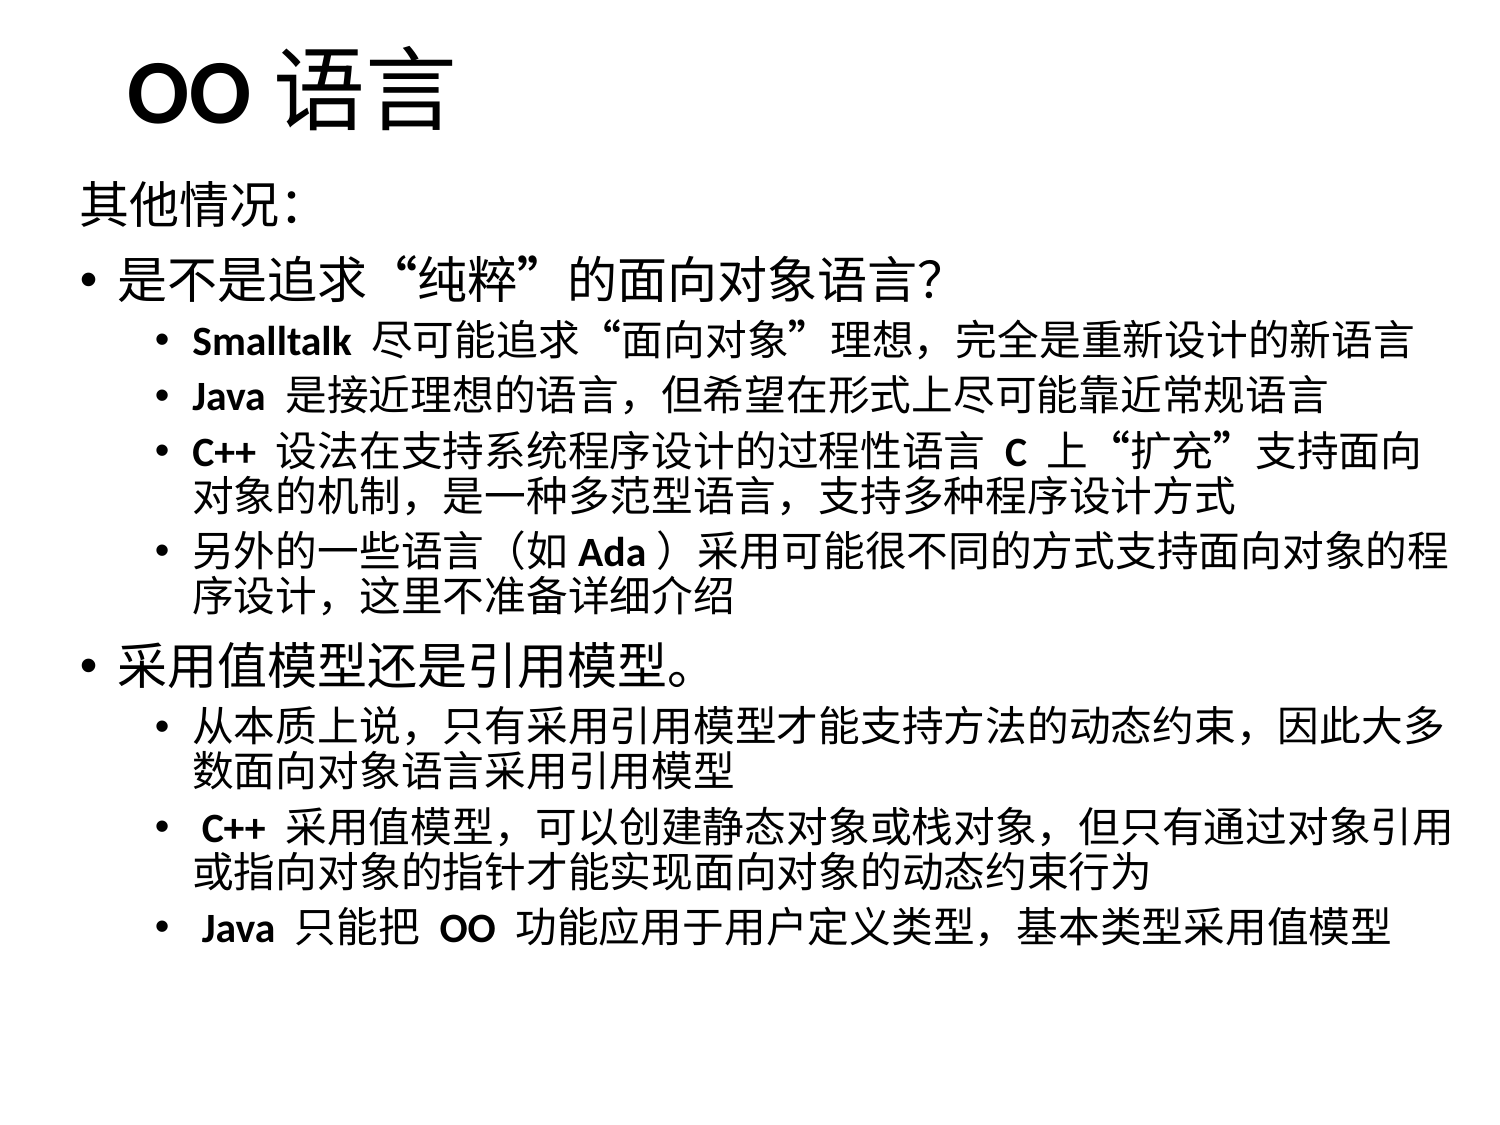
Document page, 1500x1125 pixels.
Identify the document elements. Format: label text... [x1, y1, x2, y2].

title OO语言 [112, 0, 1388, 172]
list 其他情况： 是不是追求“纯粹”的面向对象语言？ Smalltalk 尽可能追求“面向对象”理想，完全是重新设计的新语言 Java 是接近理想的语言，但希望在形式上尽可能靠近常规语言 C++ 设法在支持系统程序设计的过程性语言 C 上“扩充”支持面向对象的机制，是一种多范型语言，支持多种程序设计方式 另外的一些语言（如Ada）采用可能很不同的方式支持面向对象的程序设计，这里不准备详细介绍 采用值模型还是引用模型。 从本质上说，只有采用引用模型才能支持方法的动态约束，因此大多数面向对象语言采用引用模型 C++ 采用值模型，可以创建静态对象或栈对象，但只有通过对象引用或指向对象的指针才能实现面向对象的动态约束行为 Java 只能把 OO 功能应用于用户定义类型，基本类型采用值模型 [64, 172, 1471, 918]
